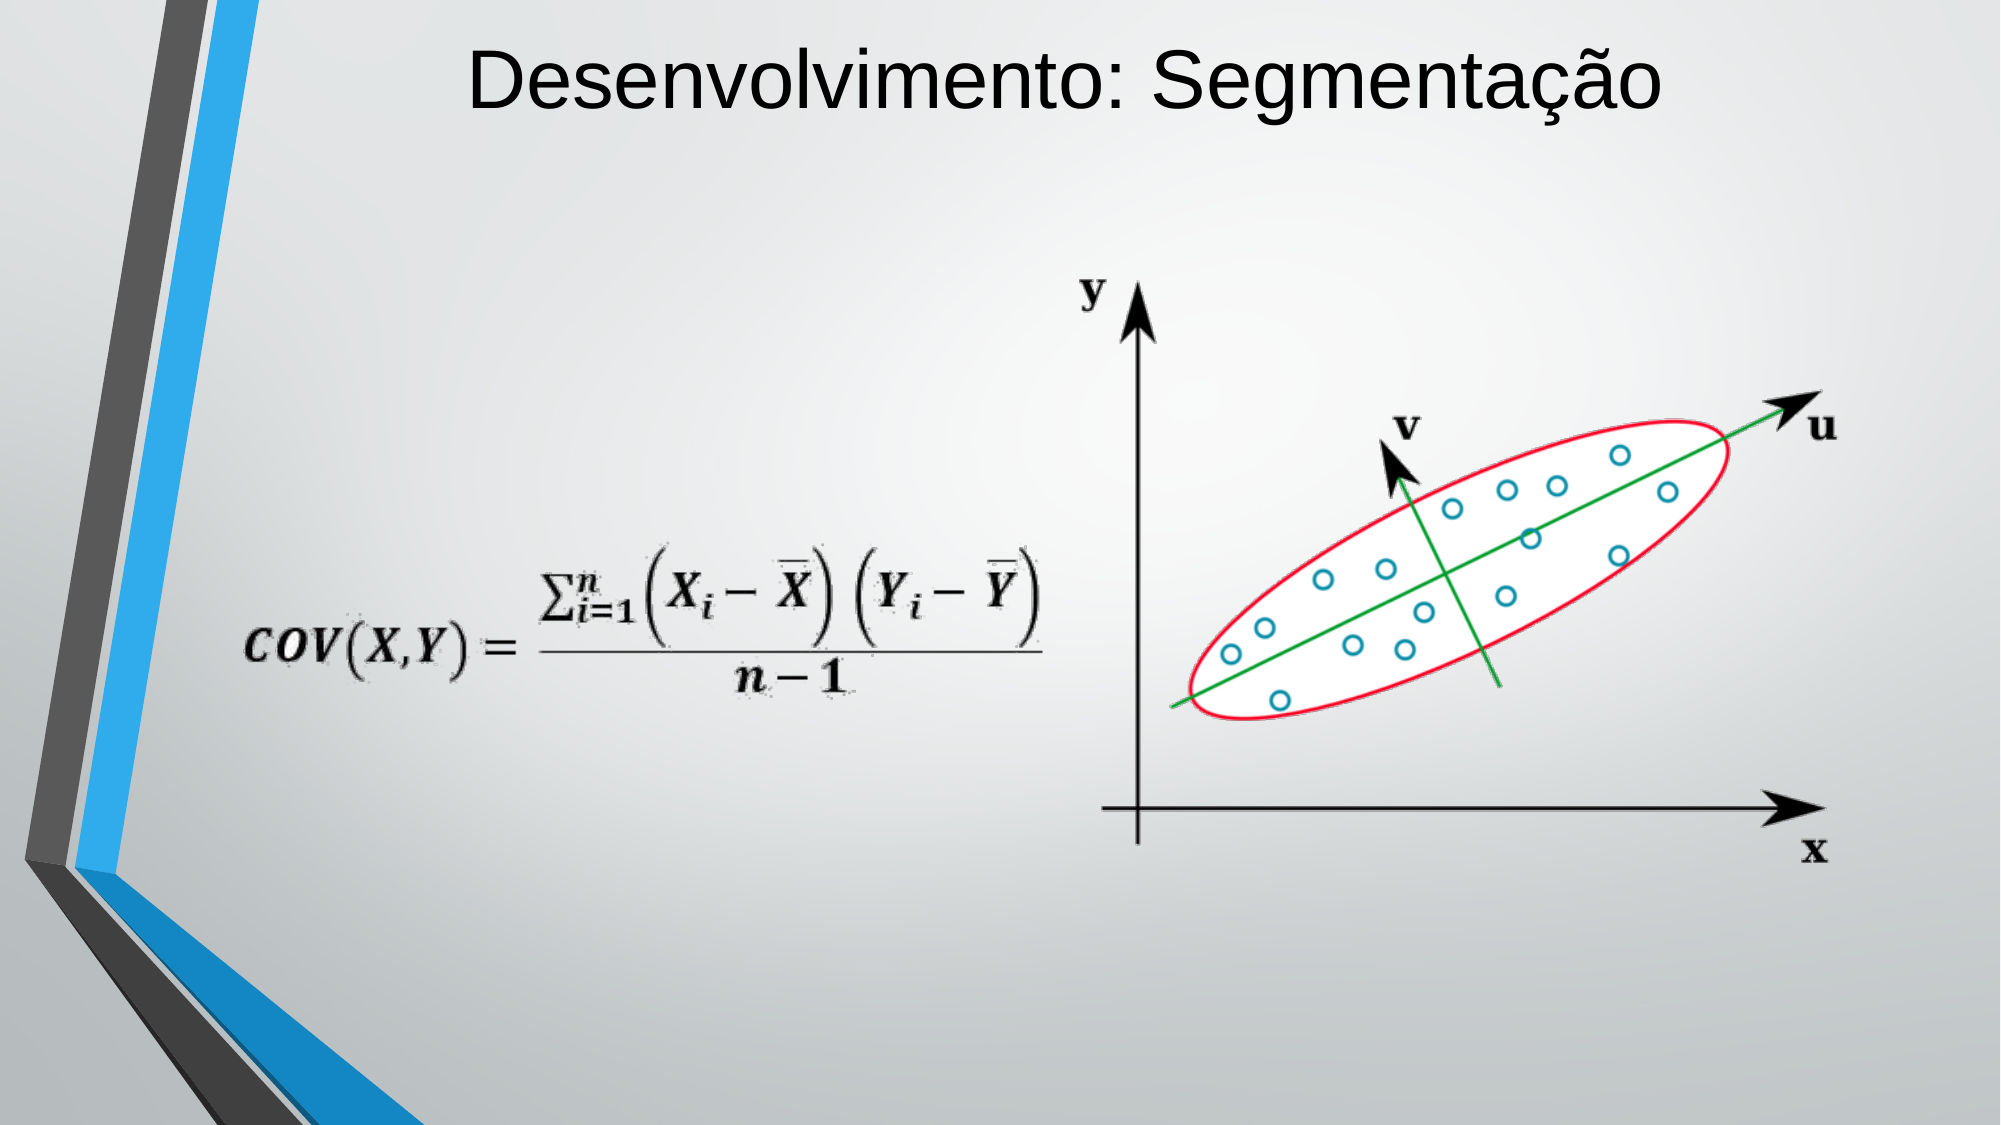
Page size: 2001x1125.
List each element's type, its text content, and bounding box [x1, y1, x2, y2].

text_box Desenvolvimento: Segmentação [243, 0, 1887, 270]
picture [202, 269, 1855, 872]
